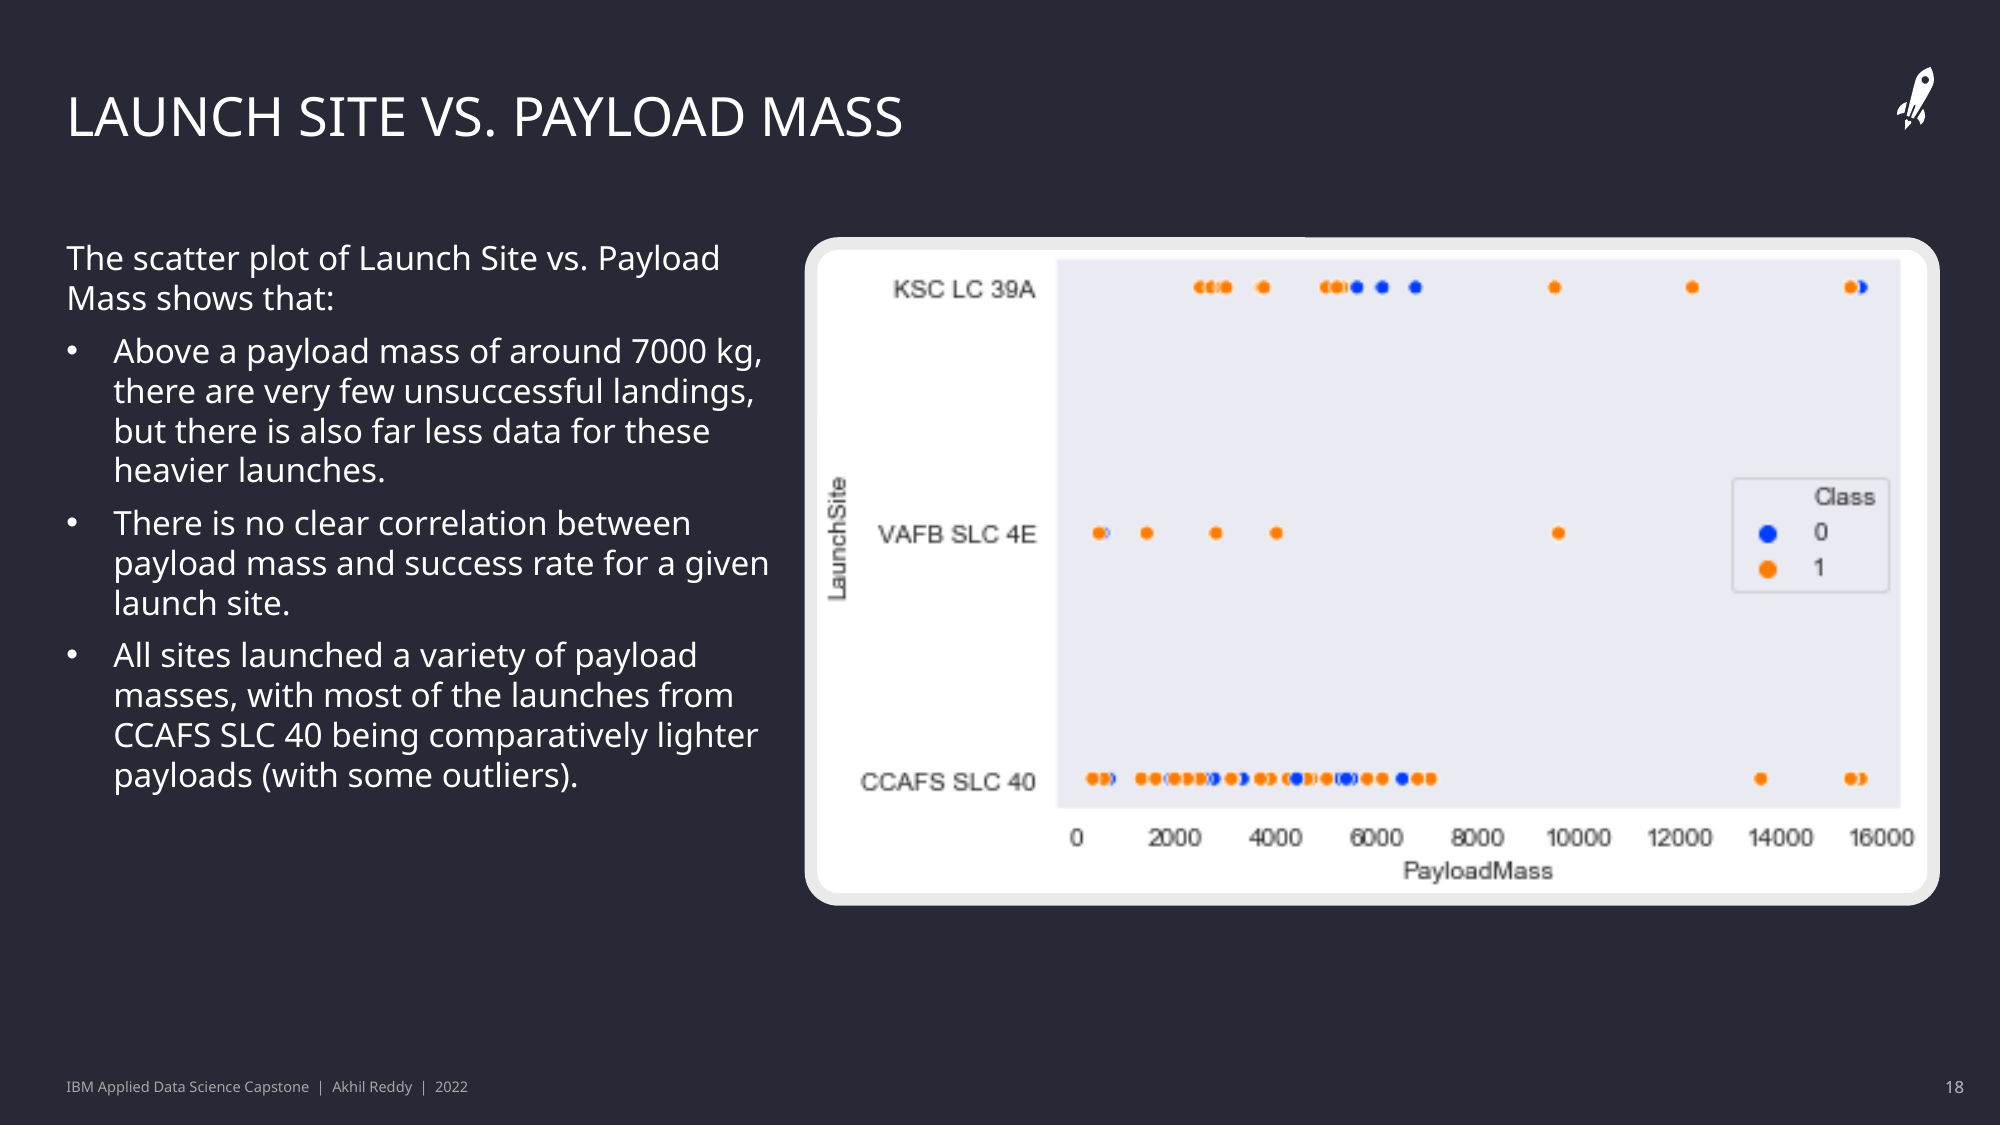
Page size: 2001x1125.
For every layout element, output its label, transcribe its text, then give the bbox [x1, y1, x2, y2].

title LAUNCH SITE vs. PAYLOAD MASS [66, 30, 1863, 149]
picture [810, 243, 1934, 900]
list The scatter plot of Launch Site vs. Payload Mass shows that: Above a payload mass of around 7000 kg, there are very few unsuccessful landings, but there is also far less data for these heavier launches. There is no clear correlation between payload mass and success rate for a given launch site. All sites launched a variety of payload masses, with most of the launches from CCAFS SLC 40 being comparatively lighter payloads (with some outliers). [66, 237, 776, 1050]
